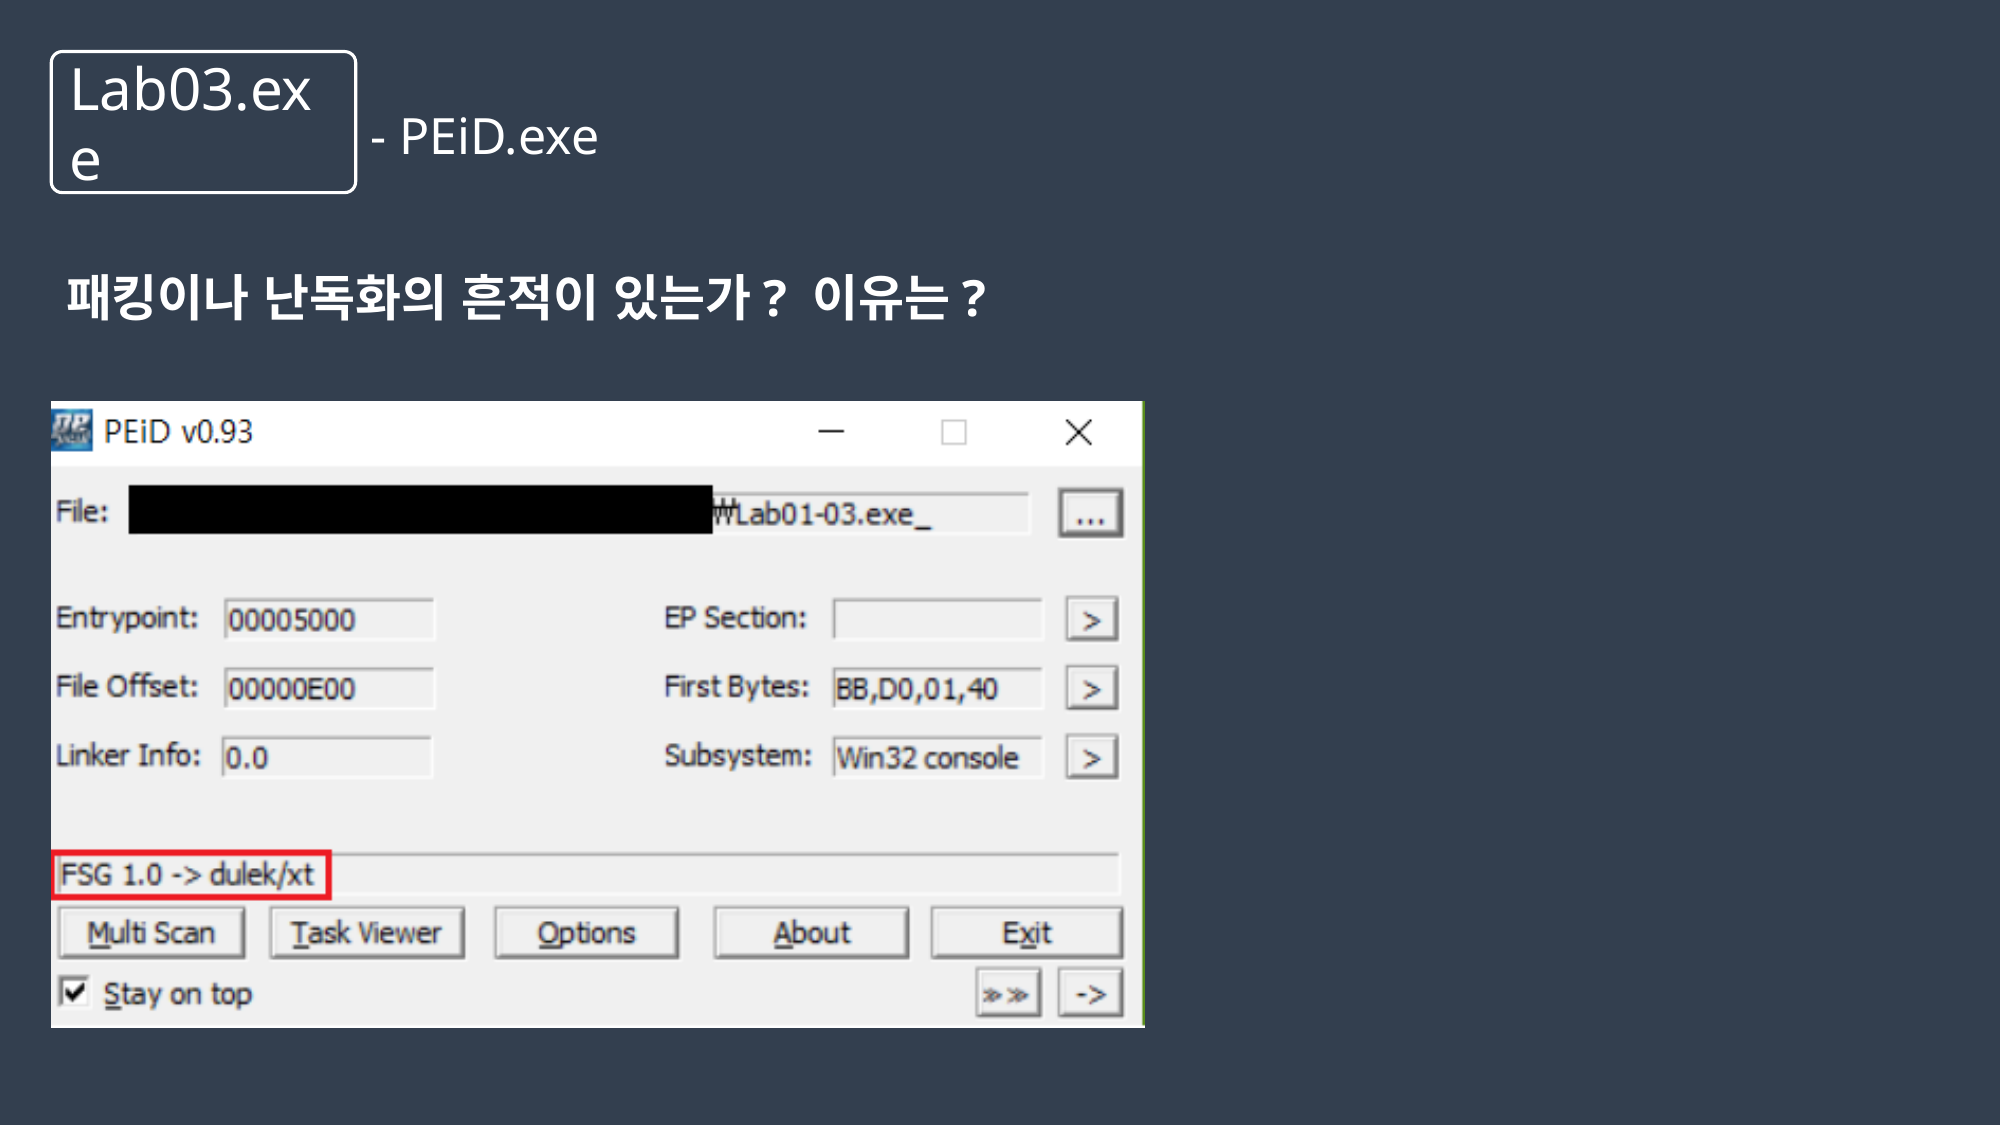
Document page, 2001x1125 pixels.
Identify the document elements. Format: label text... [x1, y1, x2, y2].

picture [51, 401, 1145, 1028]
text_box 패킹이나 난독화의 흔적이 있는가? 이유는? [51, 259, 1145, 335]
text_box Lab03.exe [50, 50, 357, 194]
text_box - PEiD.exe [355, 96, 1356, 172]
